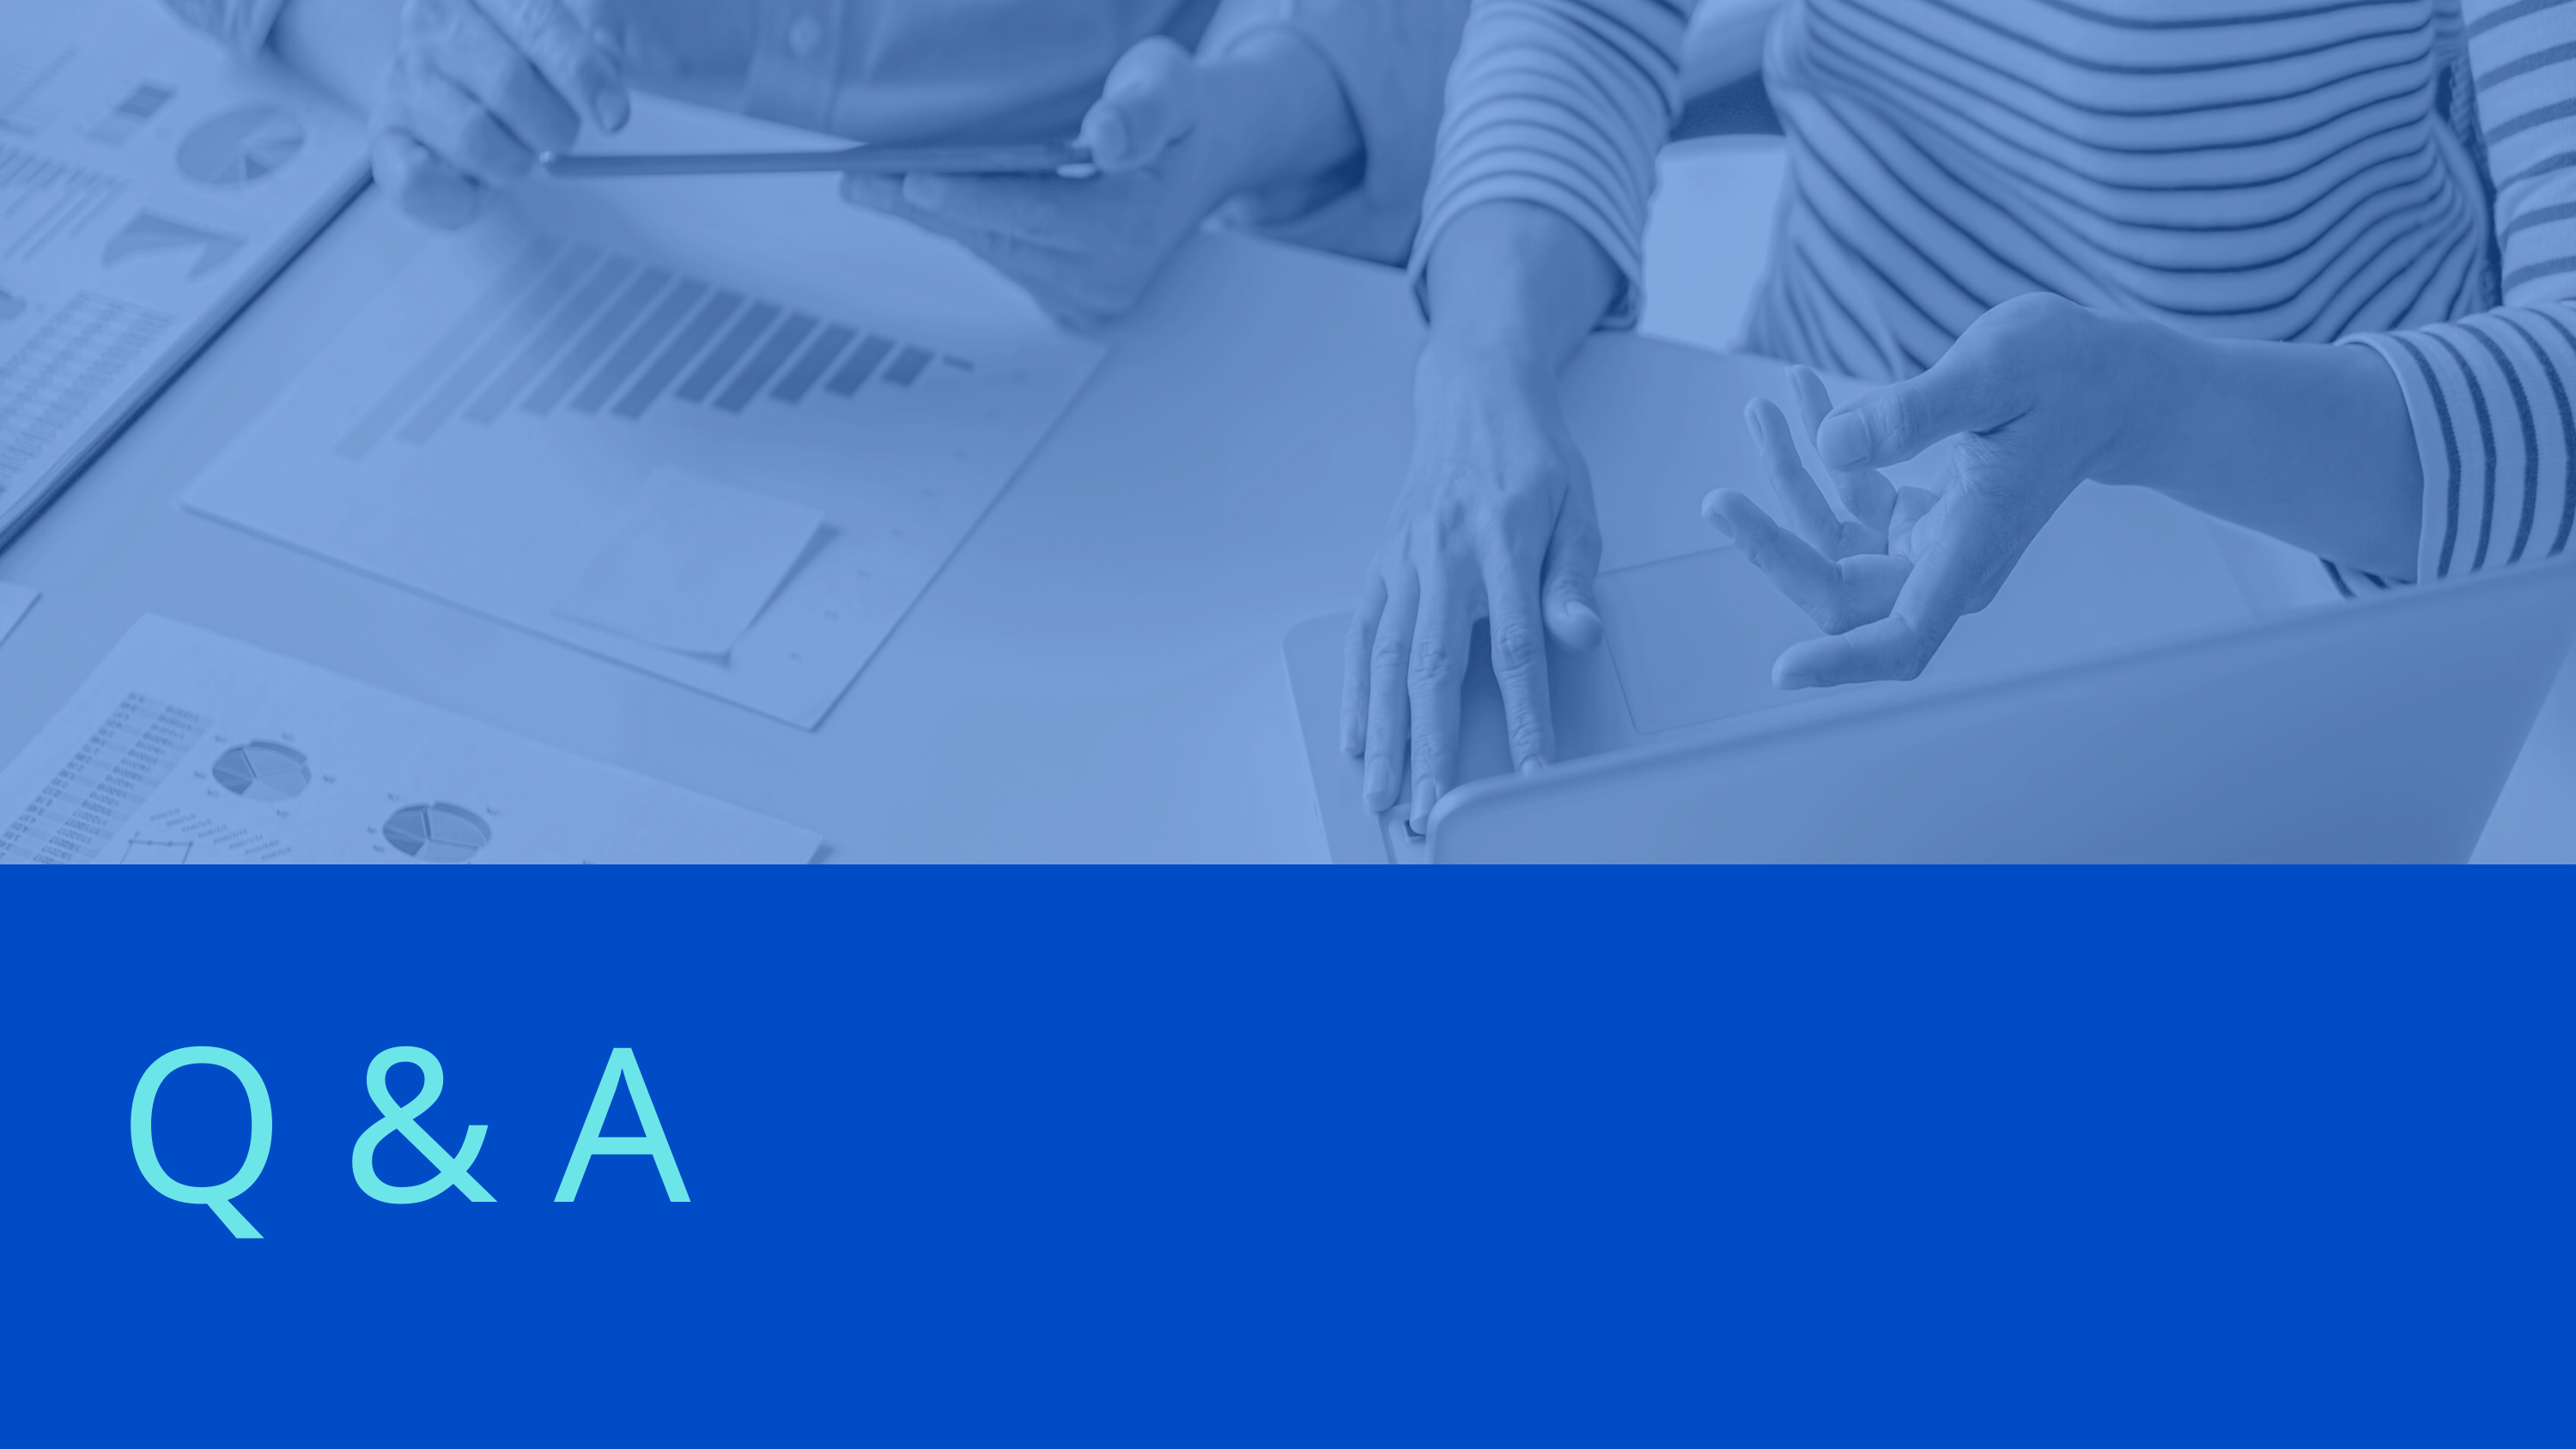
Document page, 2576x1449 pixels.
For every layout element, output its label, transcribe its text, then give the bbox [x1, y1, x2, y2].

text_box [0, 0, 2576, 864]
text_box Q & A [118, 1110, 1511, 1246]
